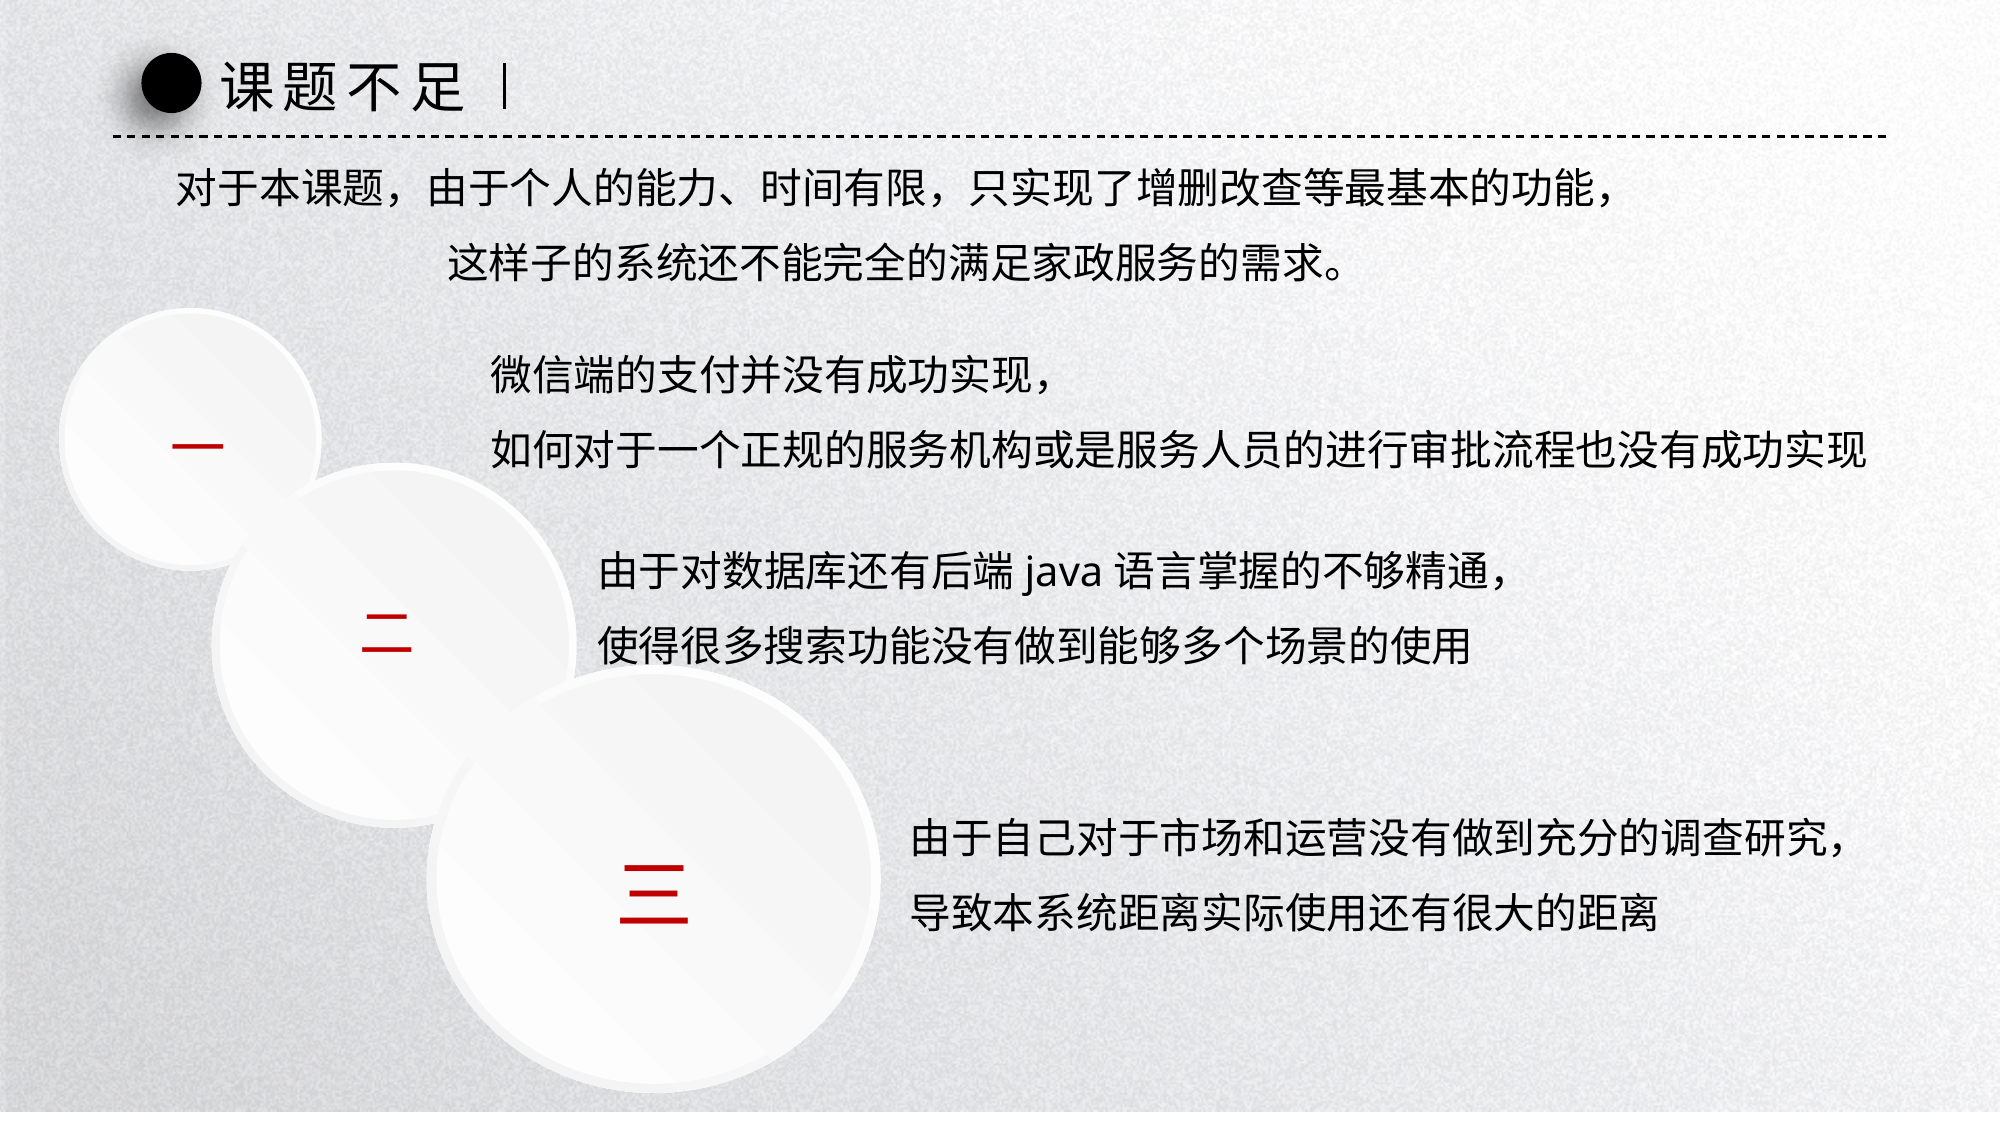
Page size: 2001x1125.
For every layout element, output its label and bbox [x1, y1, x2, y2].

text_box [426, 664, 882, 1094]
text_box [211, 462, 577, 828]
text_box [58, 307, 322, 571]
picture [0, 0, 2000, 1113]
